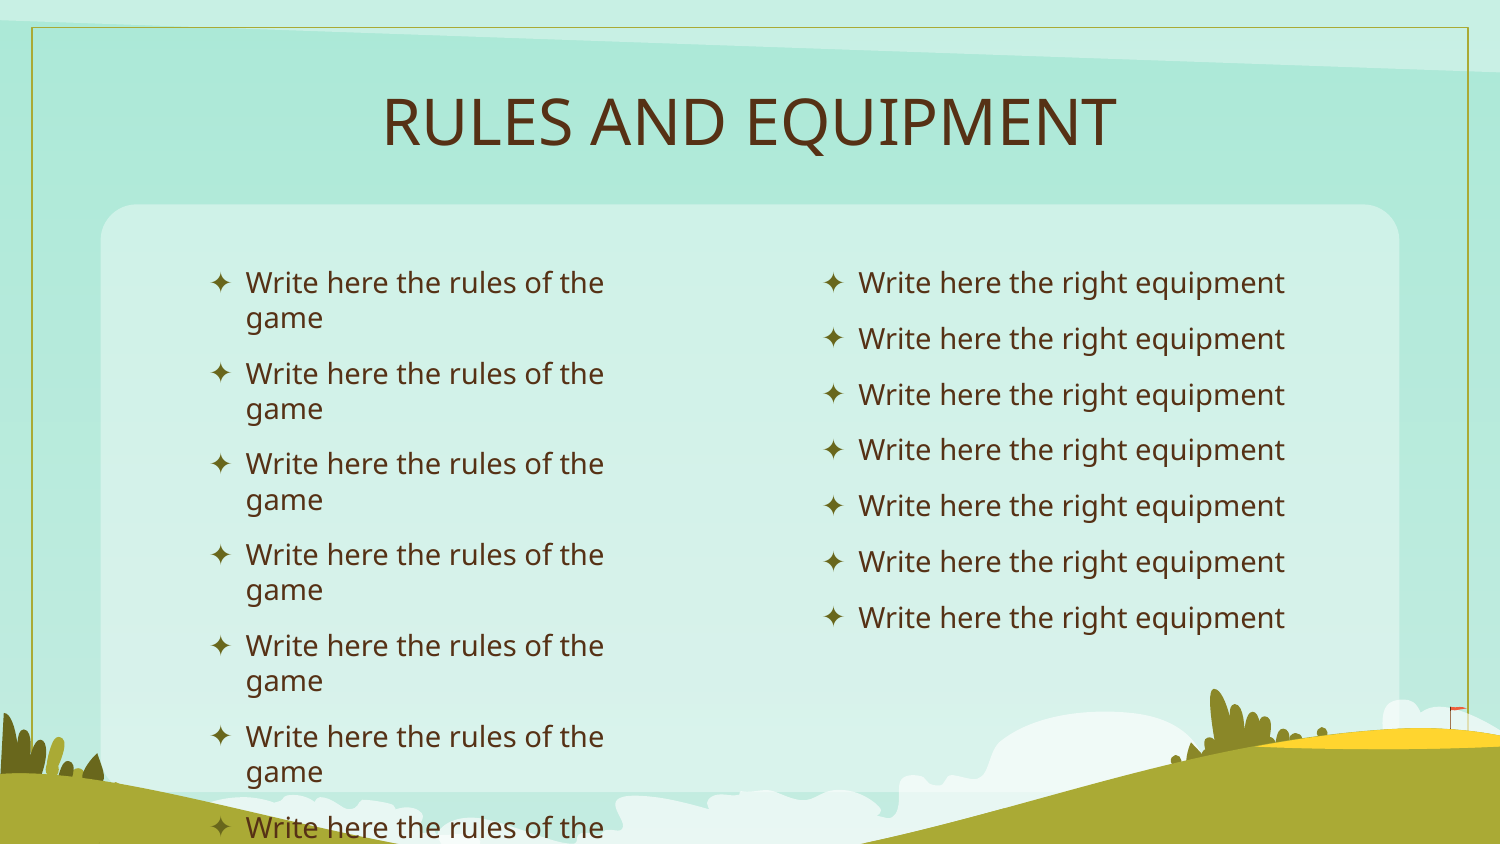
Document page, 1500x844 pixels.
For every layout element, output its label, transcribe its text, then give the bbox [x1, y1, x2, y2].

title RULES AND EQUIPMENT [118, 72, 1382, 167]
subtitle Write here the right equipment Write here the right equipment Write here the right equipment Write here the right equipment Write here the right equipment Write here the right equipment Write here the right equipment [798, 249, 1315, 649]
subtitle Write here the rules of the game Write here the rules of the game Write here the rules of the game Write here the rules of the game Write here the rules of the game Write here the rules of the game Write here the rules of the game [185, 249, 702, 649]
